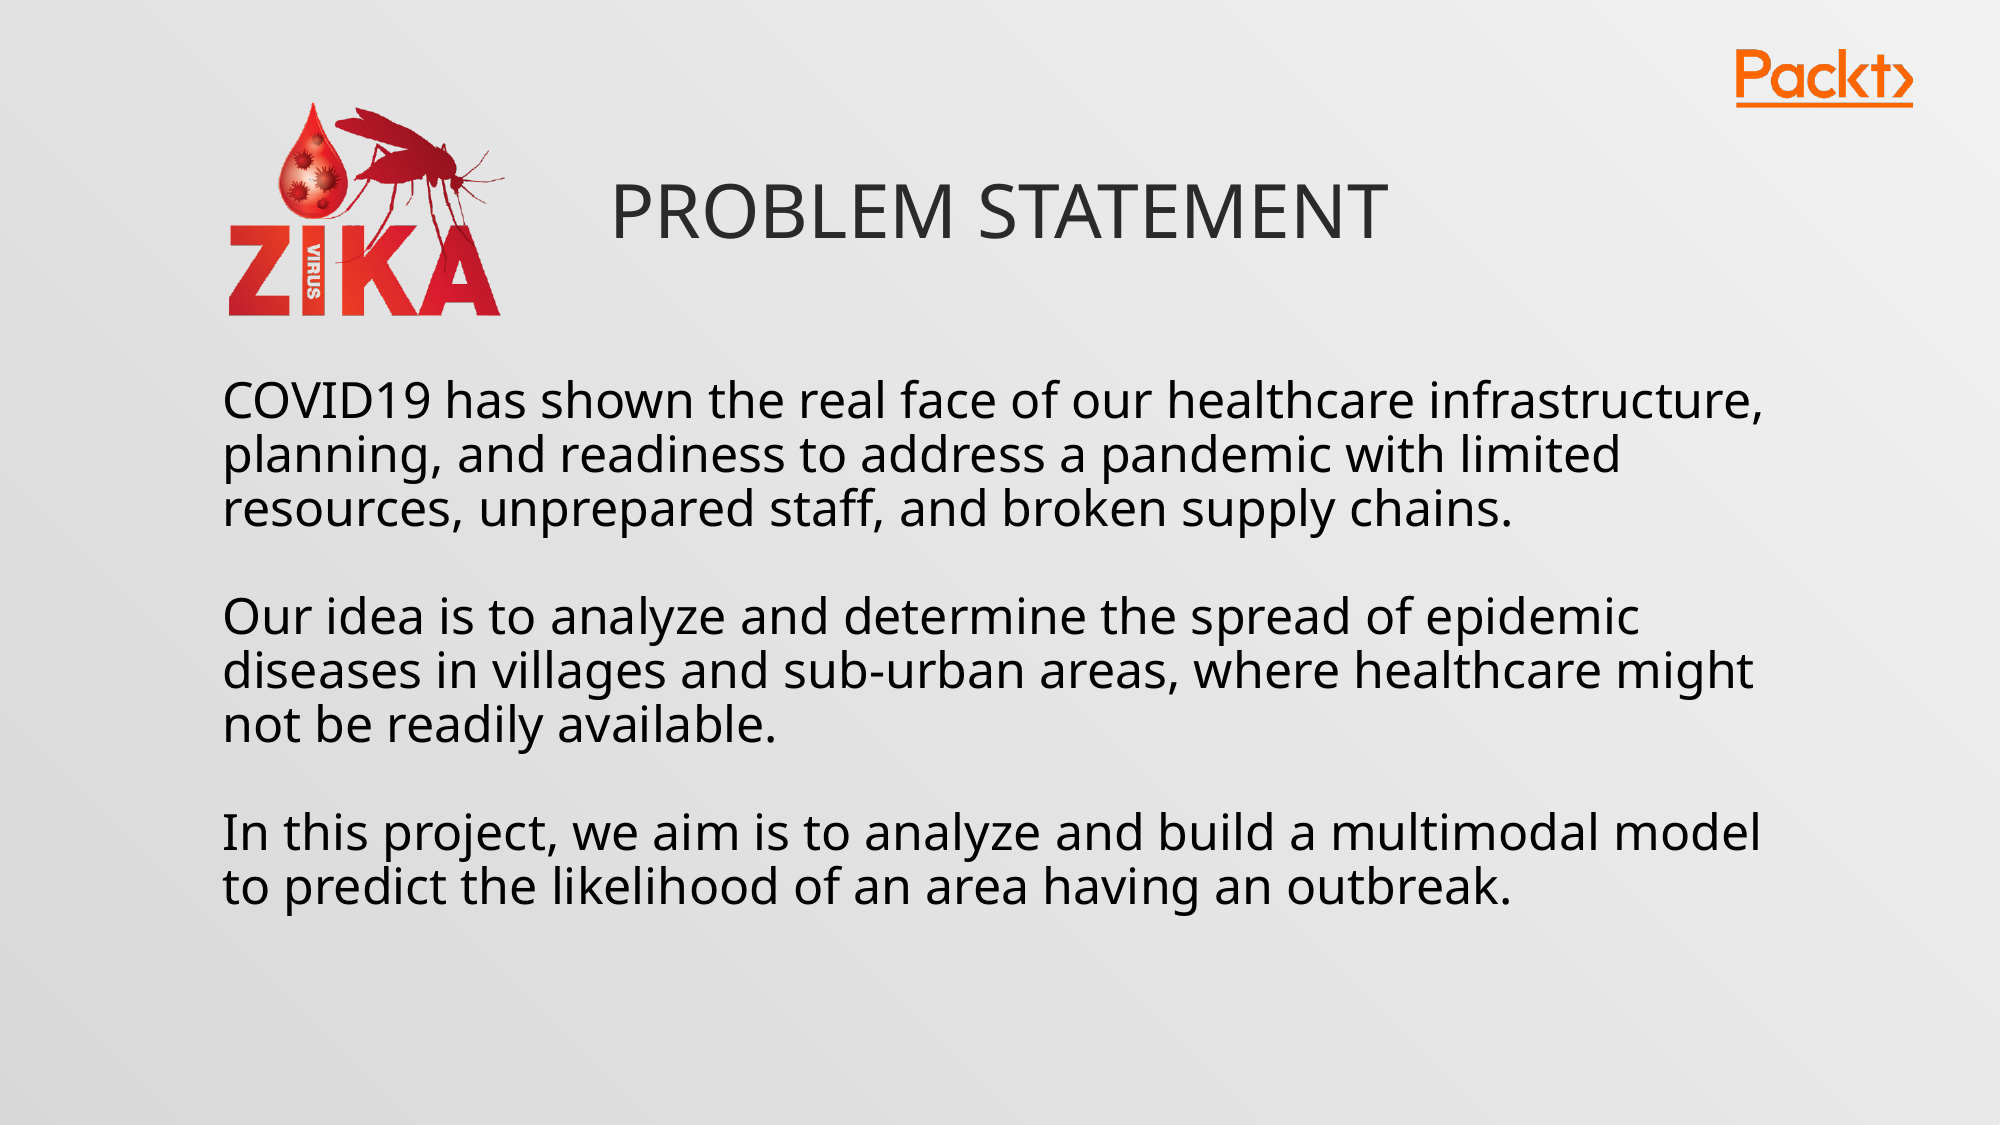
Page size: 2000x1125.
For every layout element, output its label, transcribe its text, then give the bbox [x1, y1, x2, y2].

picture [177, 44, 537, 407]
list COVID19 has shown the real face of our healthcare infrastructure, planning, and readiness to address a pandemic with limited resources, unprepared staff, and broken supply chains. Our idea is to analyze and determine the spread of epidemic diseases in villages and sub-urban areas, where healthcare might not be readily available. In this project, we aim is to analyze and build a multimodal model to predict the likelihood of an area having an outbreak. [199, 368, 1800, 931]
picture [1736, 49, 1914, 109]
title PROBLEM STATEMENT [539, 45, 1800, 263]
